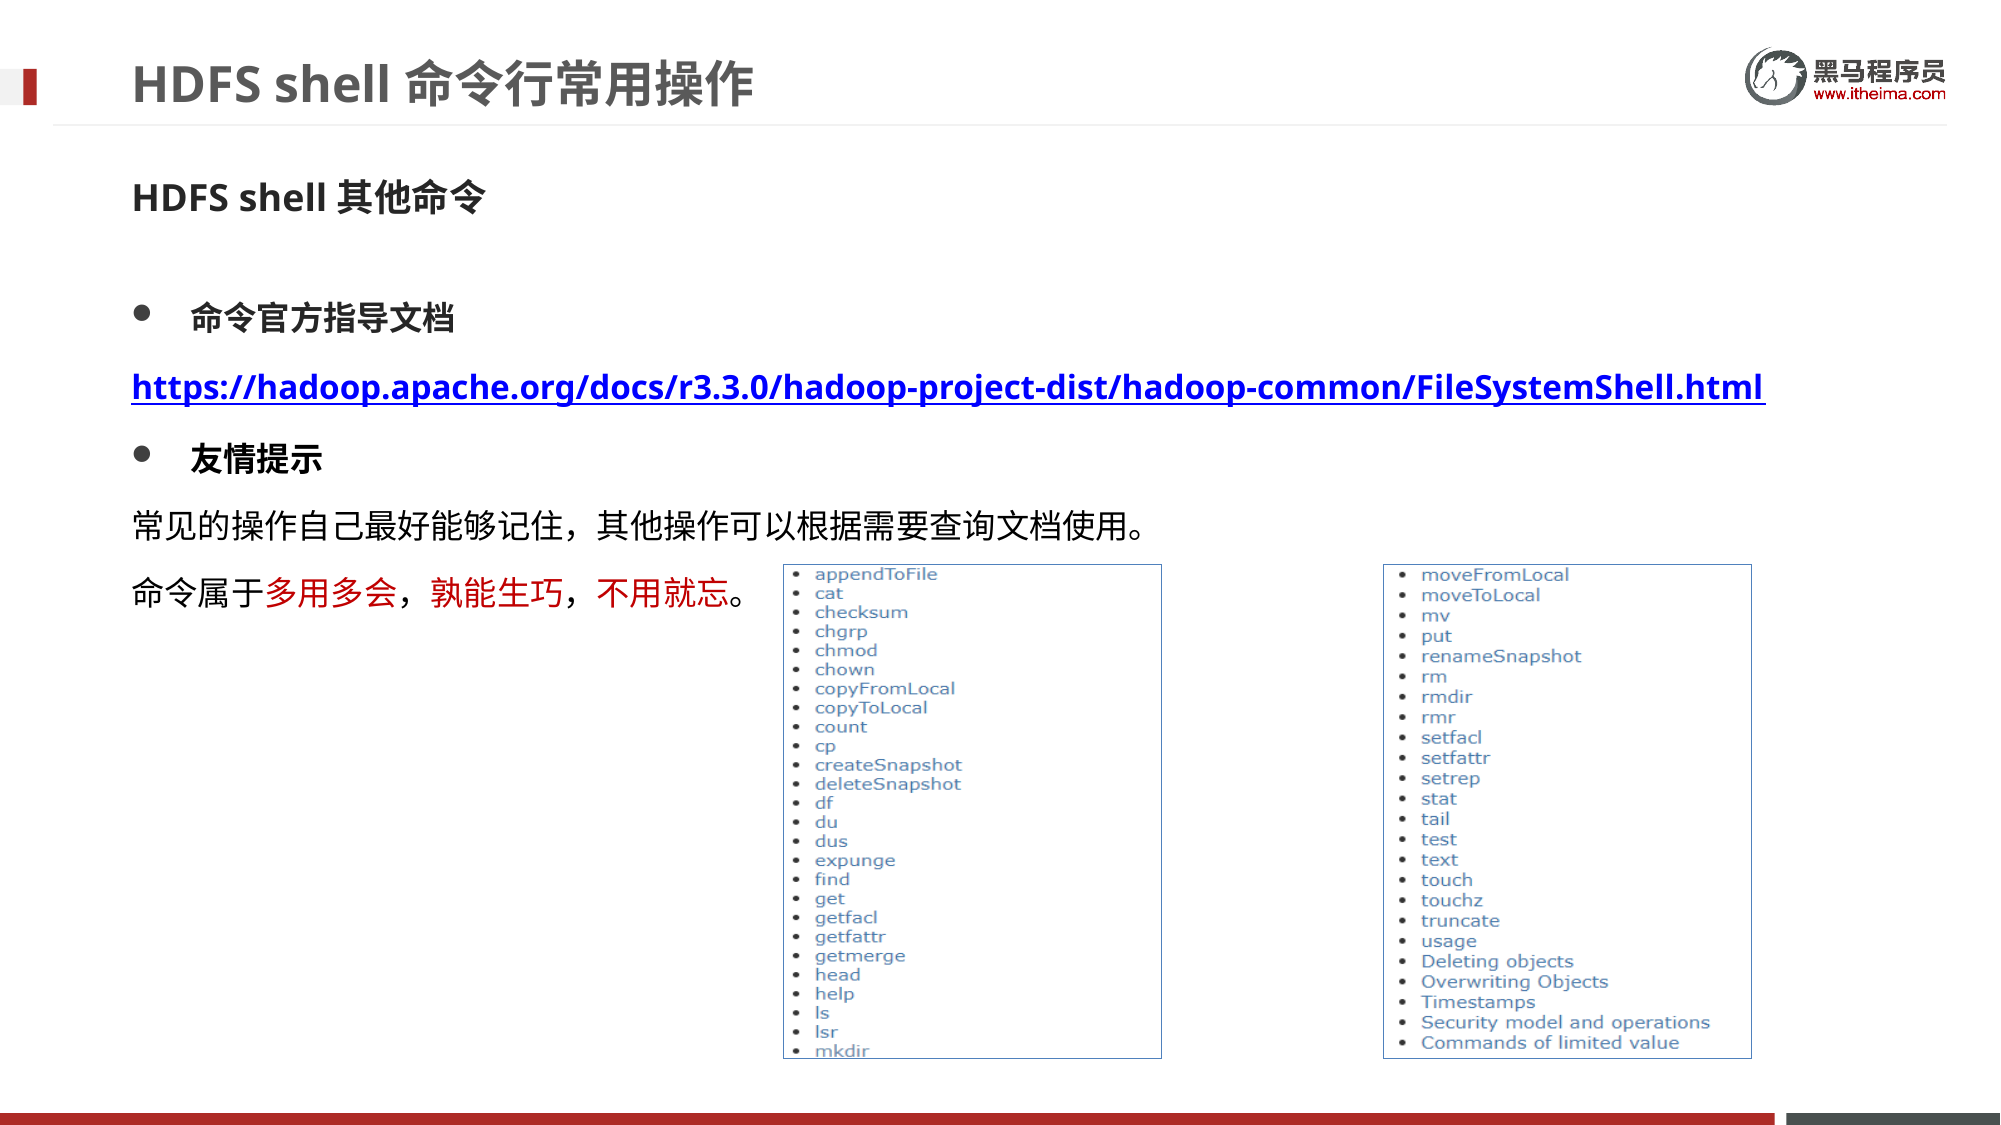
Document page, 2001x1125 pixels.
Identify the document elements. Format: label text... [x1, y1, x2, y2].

picture [1383, 564, 1752, 1060]
list HDFS shell其他命令 [116, 154, 1880, 239]
list 命令官方指导文档 https://hadoop.apache.org/docs/r3.3.0/hadoop-project-dist/hadoop-common/FileSystemShell.html 友情提示 常见的操作自己最好能够记住，其他操作可以根据需要查询文档使用。 命令属于多用多会，孰能生巧，不用就忘。 [116, 270, 1880, 963]
title HDFS shell命令行常用操作 [116, 40, 1556, 125]
picture [1744, 46, 1946, 106]
picture [783, 564, 1162, 1060]
